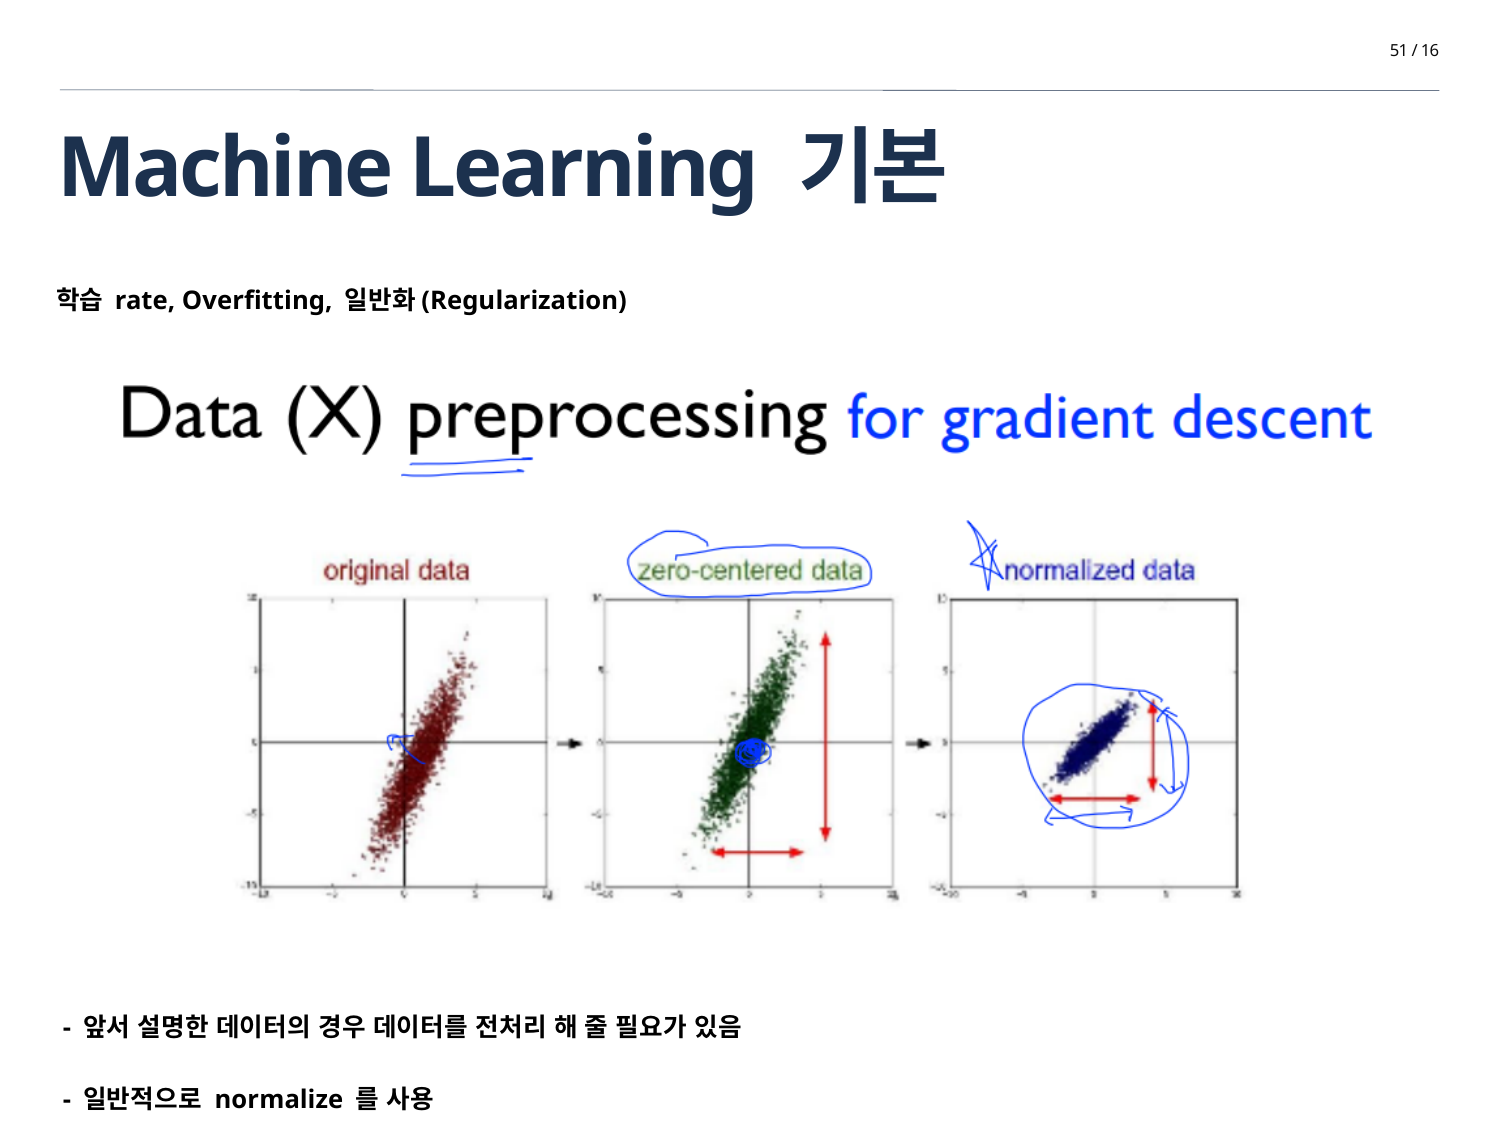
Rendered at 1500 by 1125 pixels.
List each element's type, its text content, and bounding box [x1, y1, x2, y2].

text_box 학습 rate, Overfitting, 일반화(Regularization) - 앞서 설명한 데이터의 경우 데이터를 전처리 해 줄 필요가 있음 - 일반적으로 normalize 를 사용 [41, 276, 1454, 1125]
picture [112, 375, 1389, 920]
title Machine Learning 기본 [42, 114, 1191, 211]
text_box 51 / 16 [1193, 32, 1455, 70]
